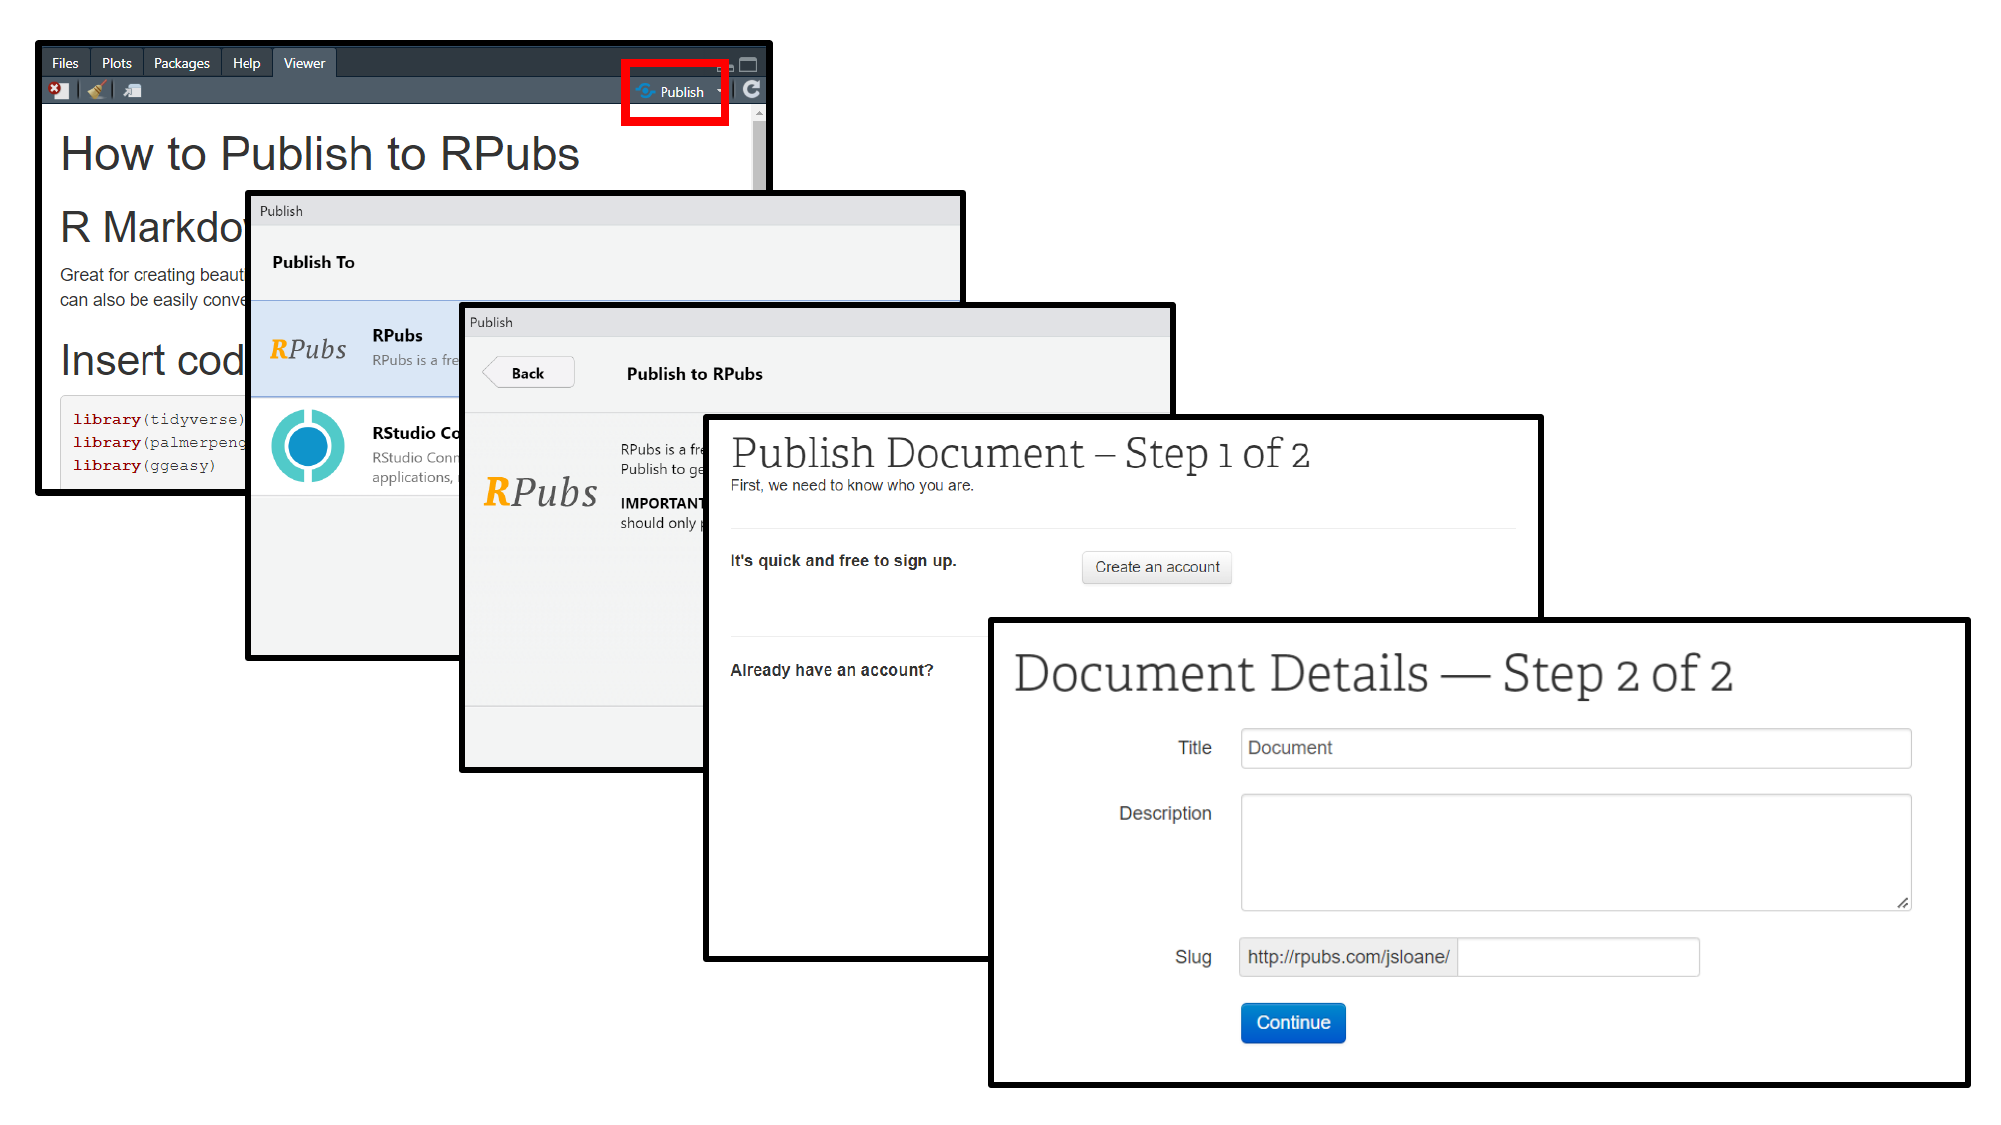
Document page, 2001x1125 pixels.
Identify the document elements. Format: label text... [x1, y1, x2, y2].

picture [250, 196, 1965, 1082]
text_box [41, 46, 767, 490]
slide_number 11 [1412, 1082, 1863, 1103]
